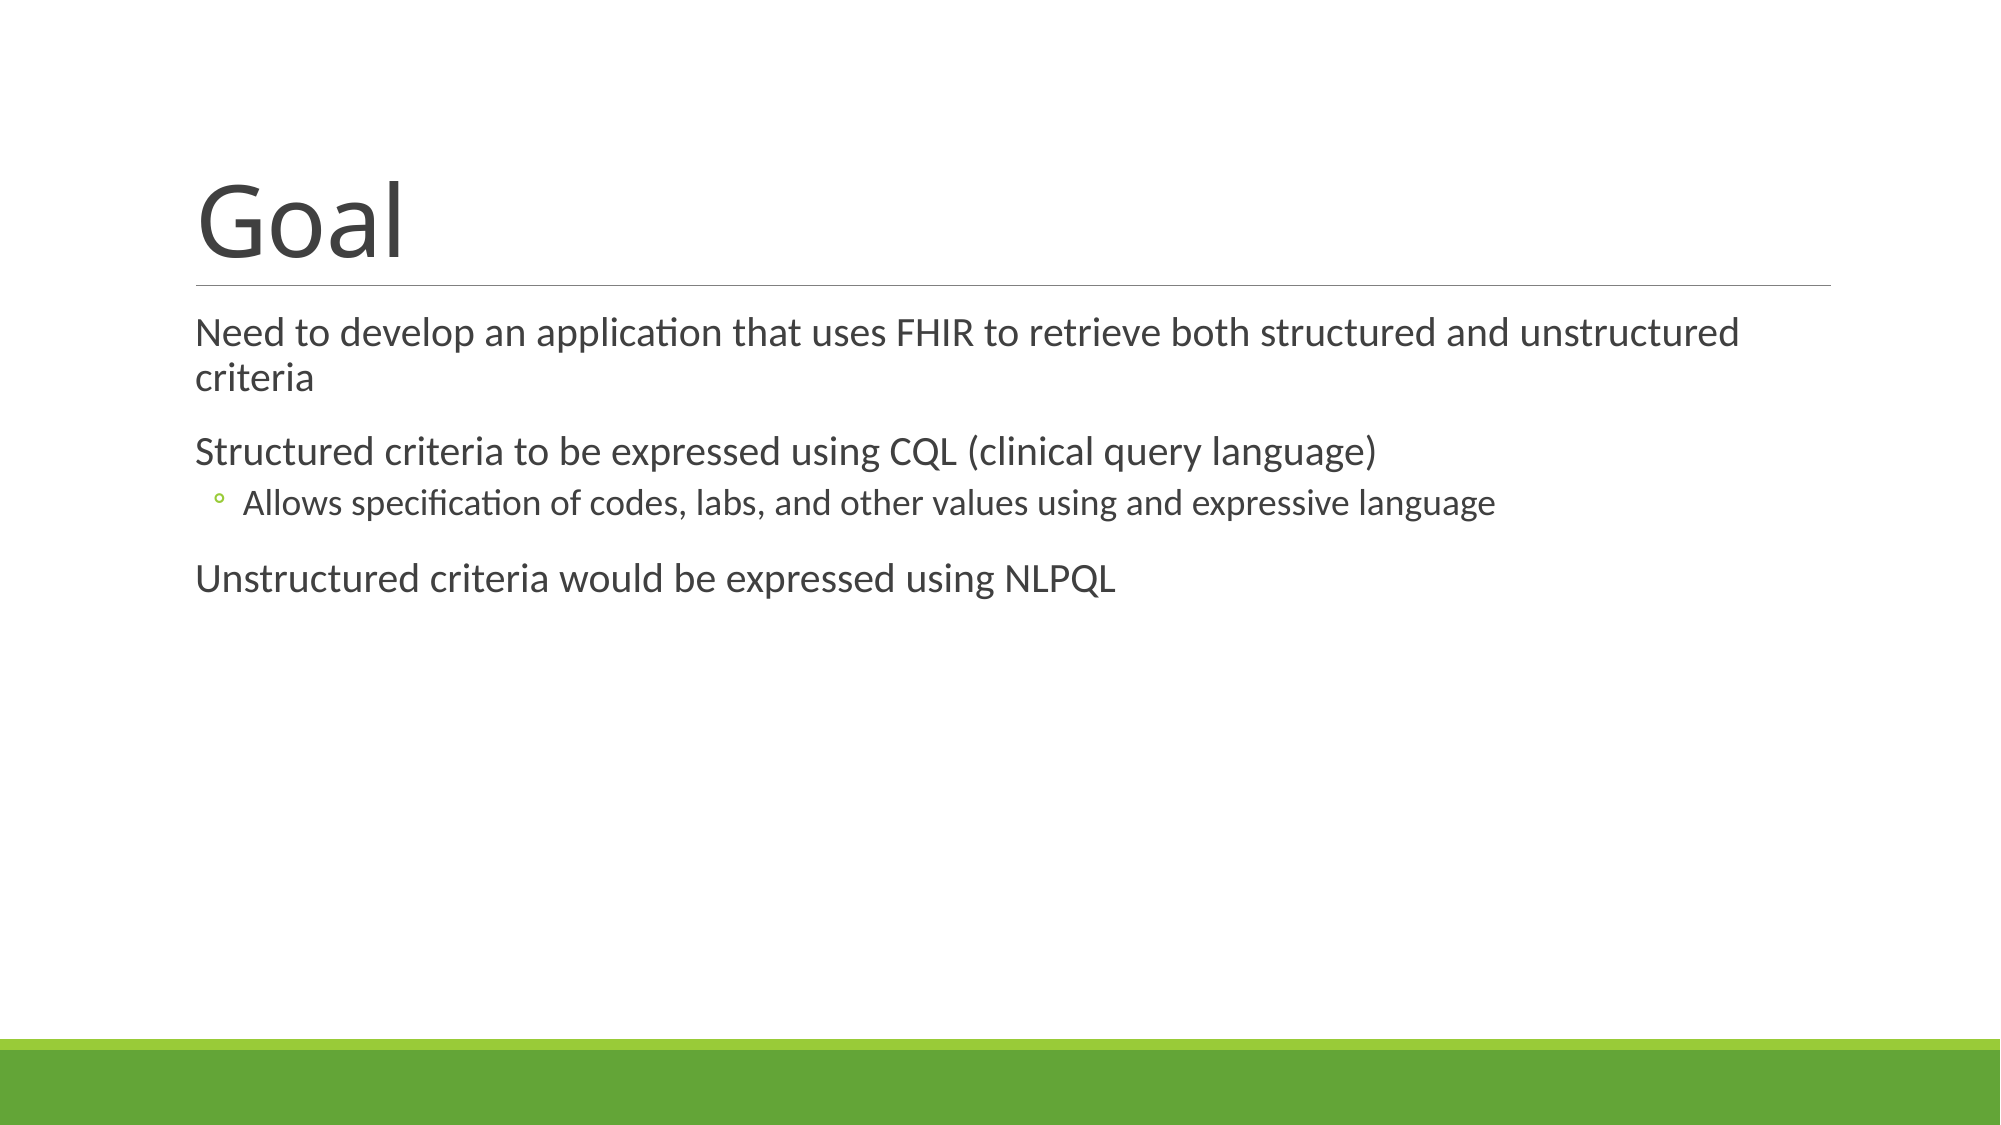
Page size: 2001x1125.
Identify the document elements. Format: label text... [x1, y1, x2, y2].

title Goal [180, 47, 1830, 285]
list Need to develop an application that uses FHIR to retrieve both structured and unstructured criteria Structured criteria to be expressed using CQL (clinical query language) Allows specification of codes, labs, and other values using and expressive language Unstructured criteria would be expressed using NLPQL [180, 302, 1830, 963]
